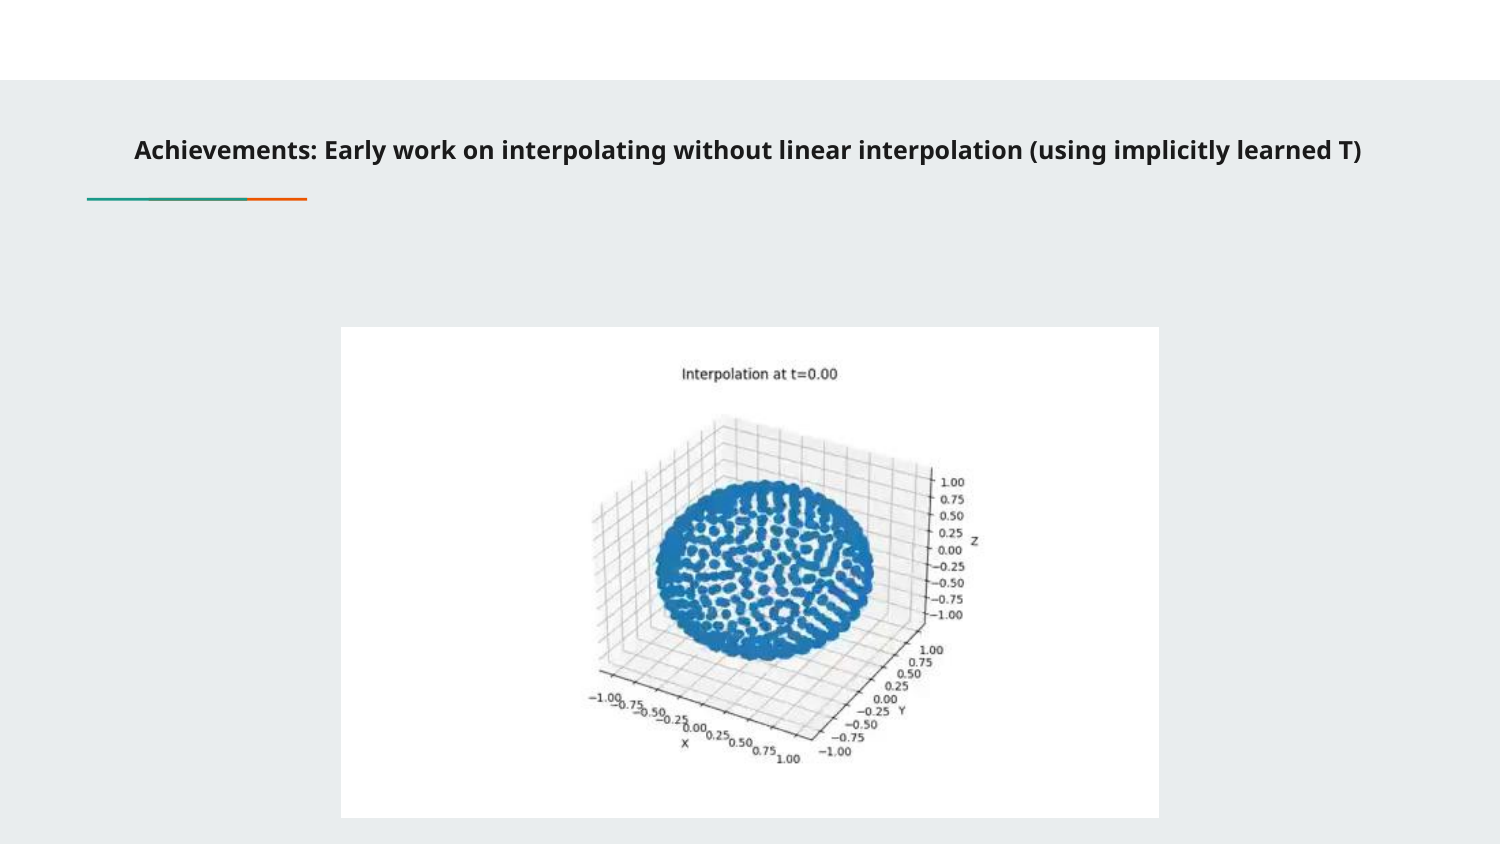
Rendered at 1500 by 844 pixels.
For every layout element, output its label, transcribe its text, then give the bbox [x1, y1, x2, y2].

picture [341, 327, 1159, 818]
title Achievements: Early work on interpolating without linear interpolation (using implicitly learned T) [119, 119, 1381, 208]
